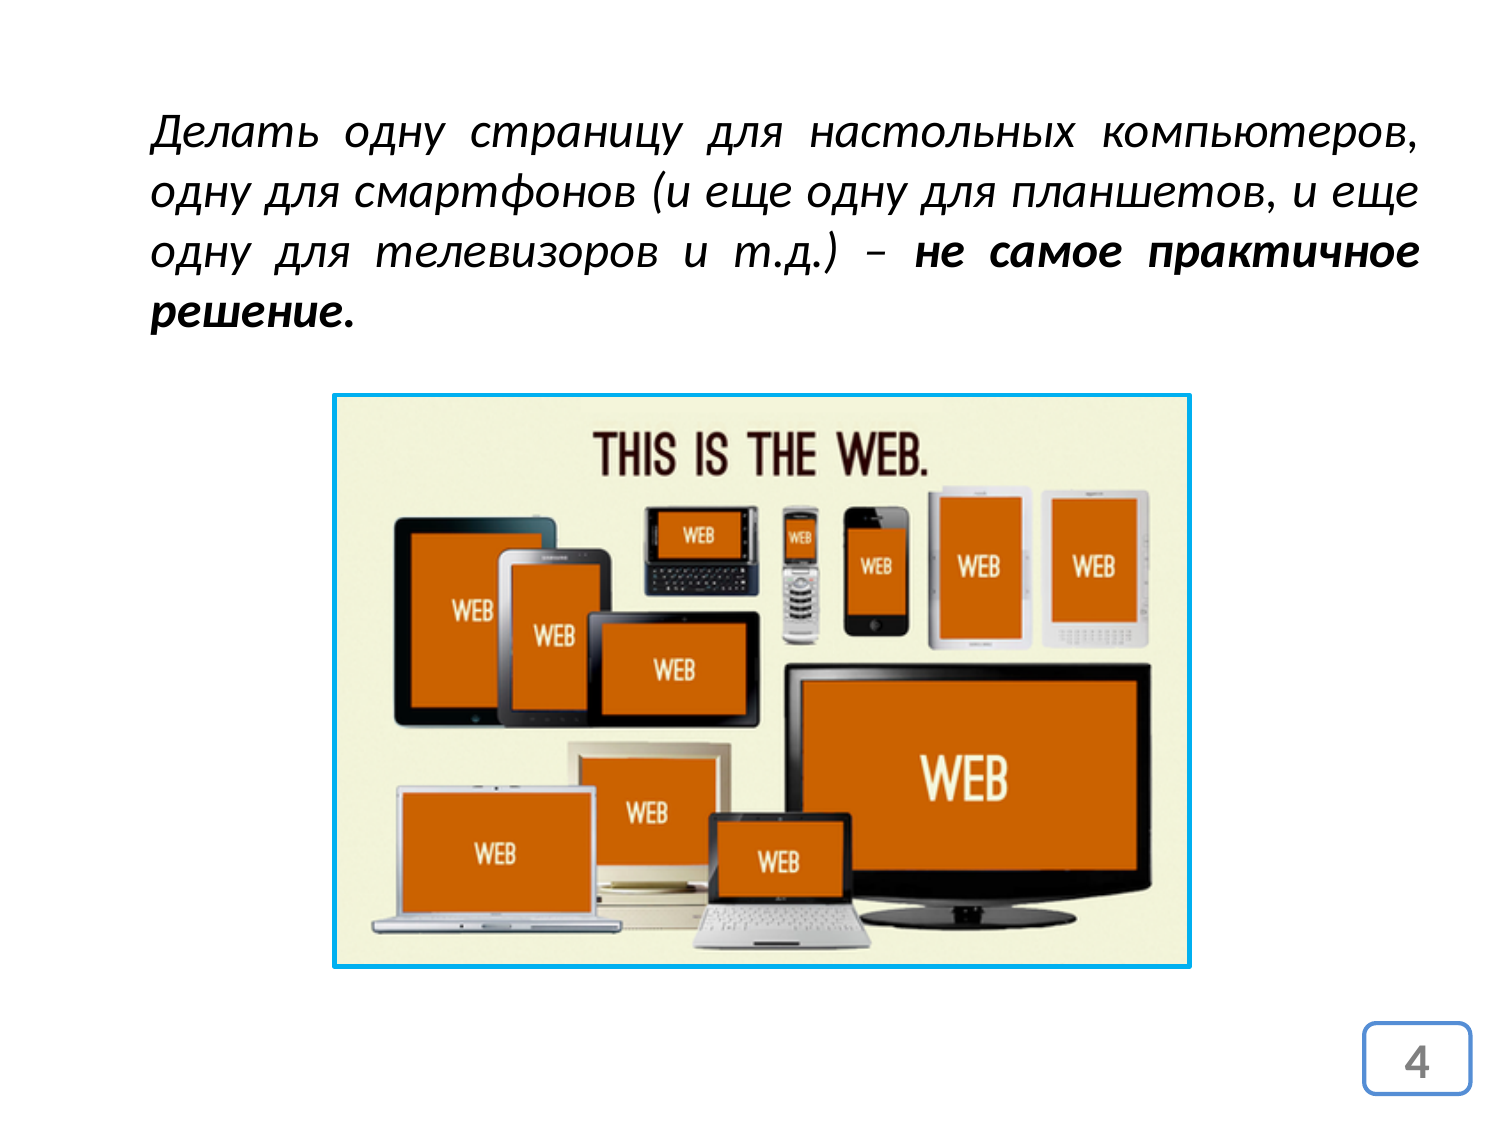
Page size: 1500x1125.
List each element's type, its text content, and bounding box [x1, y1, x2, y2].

text_box Делать одну страницу для настольных компьютеров, одну для смартфонов (и еще одну для планшетов, и еще одну для телевизоров и т.д.) – не самое практичное решение. [135, 89, 1435, 345]
text_box 4 [1362, 1021, 1473, 1097]
picture [338, 398, 1186, 963]
